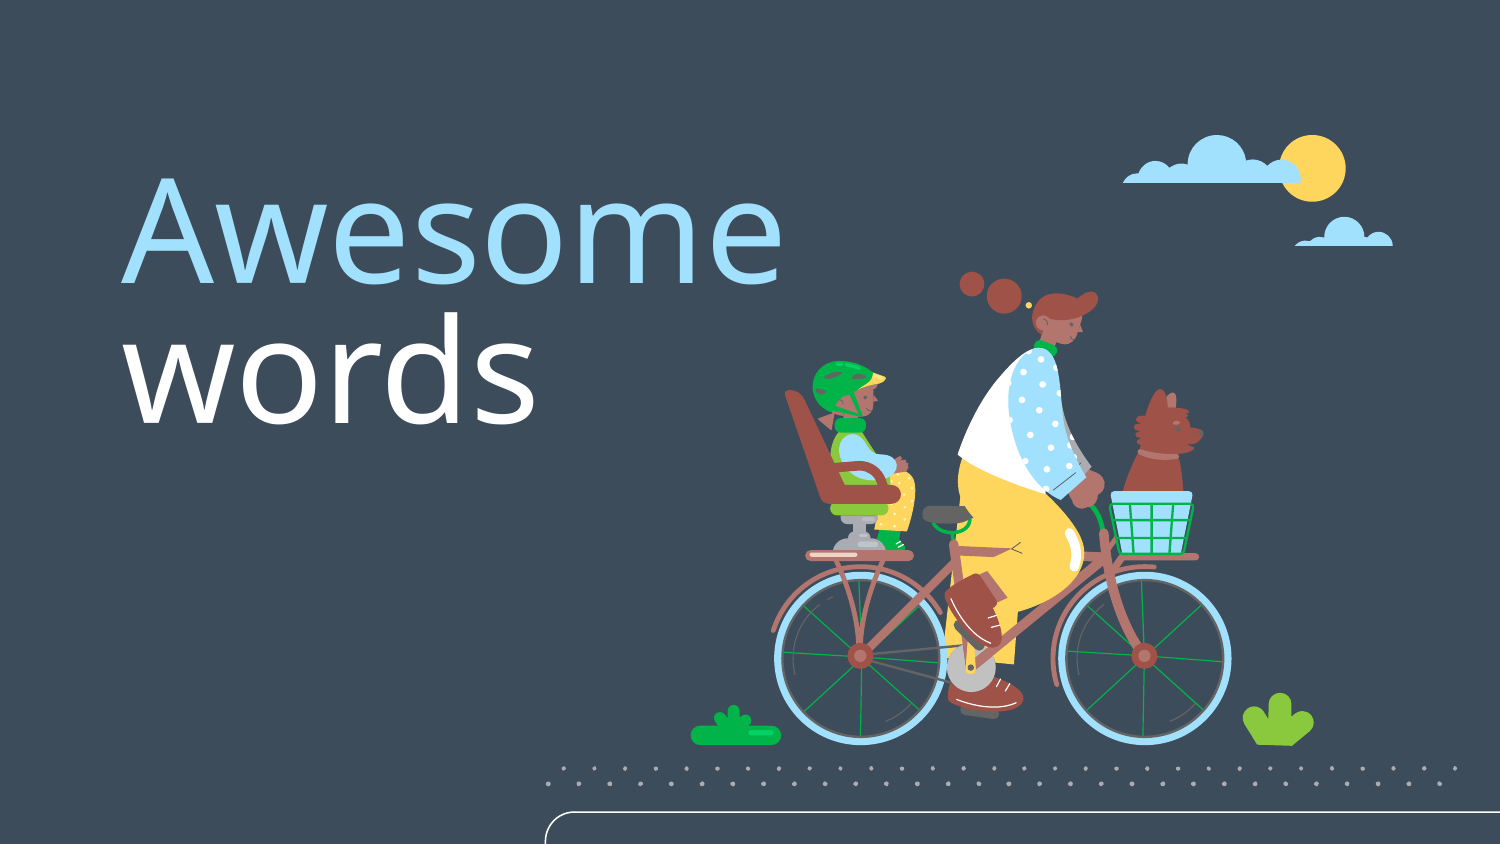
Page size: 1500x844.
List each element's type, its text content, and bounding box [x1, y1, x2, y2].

title Awesome words [106, 159, 1060, 463]
text_box [1280, 135, 1346, 202]
text_box [1122, 135, 1301, 183]
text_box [690, 271, 1316, 747]
text_box [1294, 216, 1393, 246]
